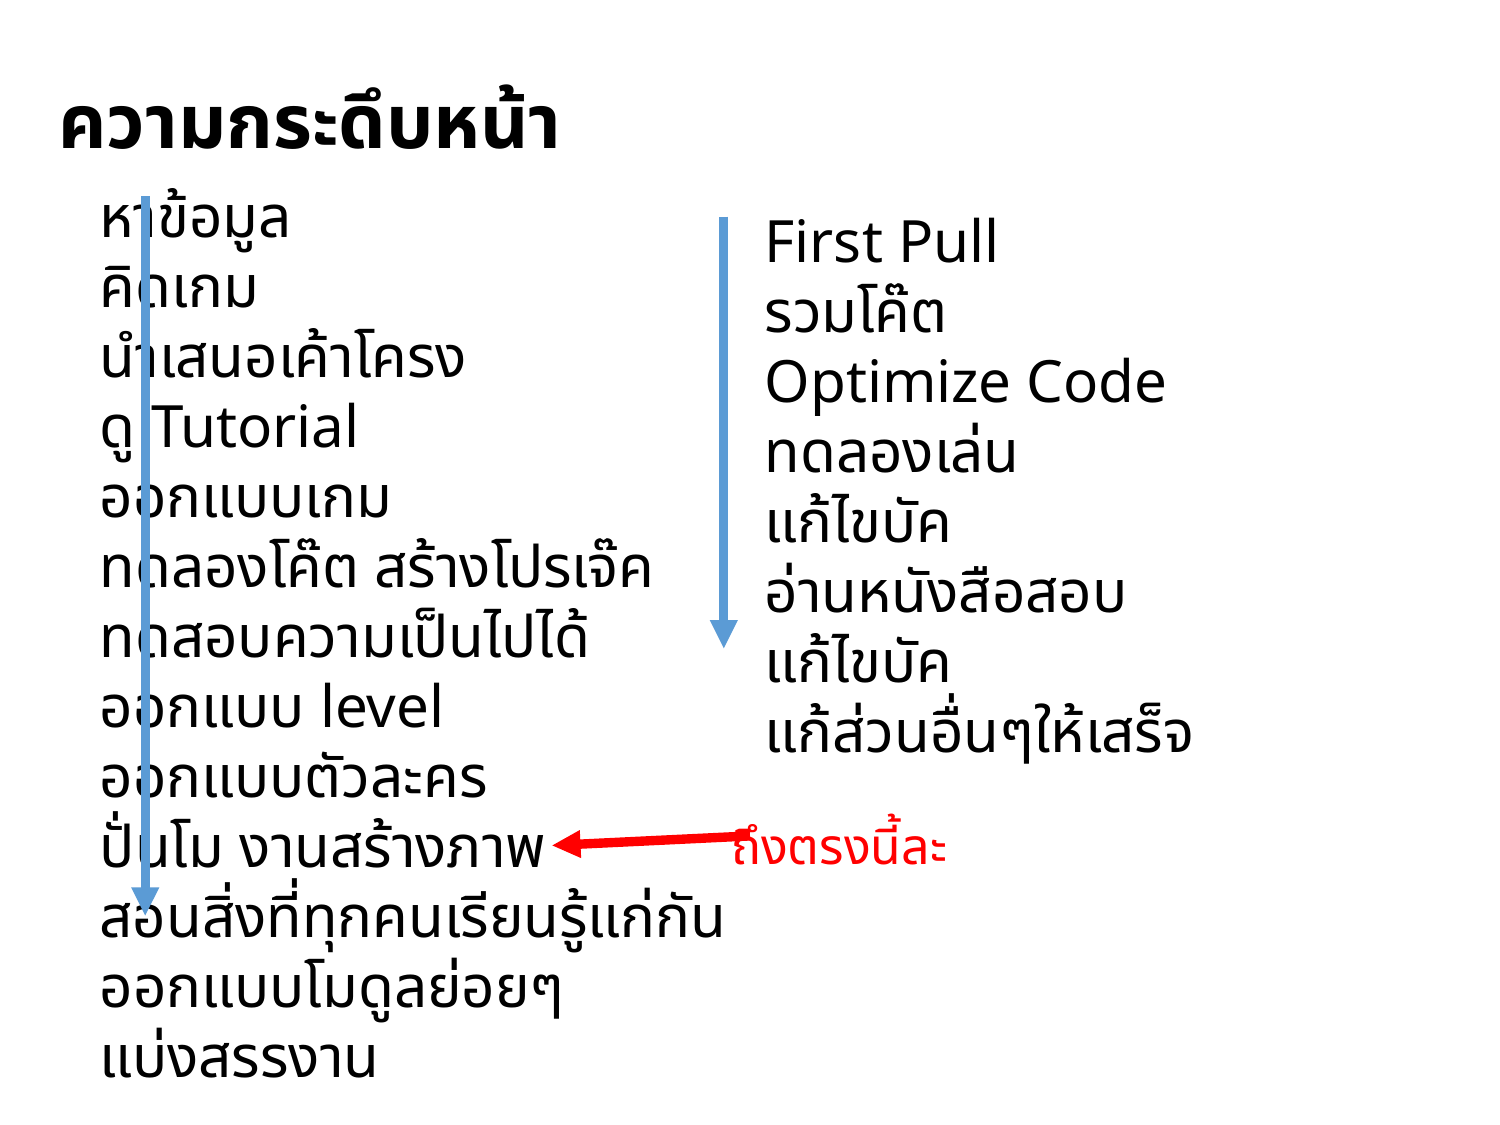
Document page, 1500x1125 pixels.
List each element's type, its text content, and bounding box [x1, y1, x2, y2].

text_box ความกระดึบหน้า [43, 66, 577, 171]
text_box First Pull รวมโค๊ต Optimize Code ทดลองเล่น แก้ไขบัค อ่านหนังสือสอบ แก้ไขบัค แก้ส่วนอื่นๆให้เสร็จ [749, 196, 1500, 771]
text_box ถึงตรงนี้ละ [716, 807, 962, 883]
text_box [552, 835, 750, 846]
text_box หาข้อมูล คิดเกม นำเสนอเค้าโครง ดู Tutorial ออกแบบเกม ทดลองโค๊ต สร้างโปรเจ๊ค ทดสอบความเป็นไปได้ ออกแบบ level ออกแบบตัวละคร ปั่นโม งานสร้างภาพ สอนสิ่งที่ทุกคนเรียนรู้แก่กัน ออกแบบโมดูลย่อยๆ แบ่งสรรงาน [85, 172, 742, 1125]
